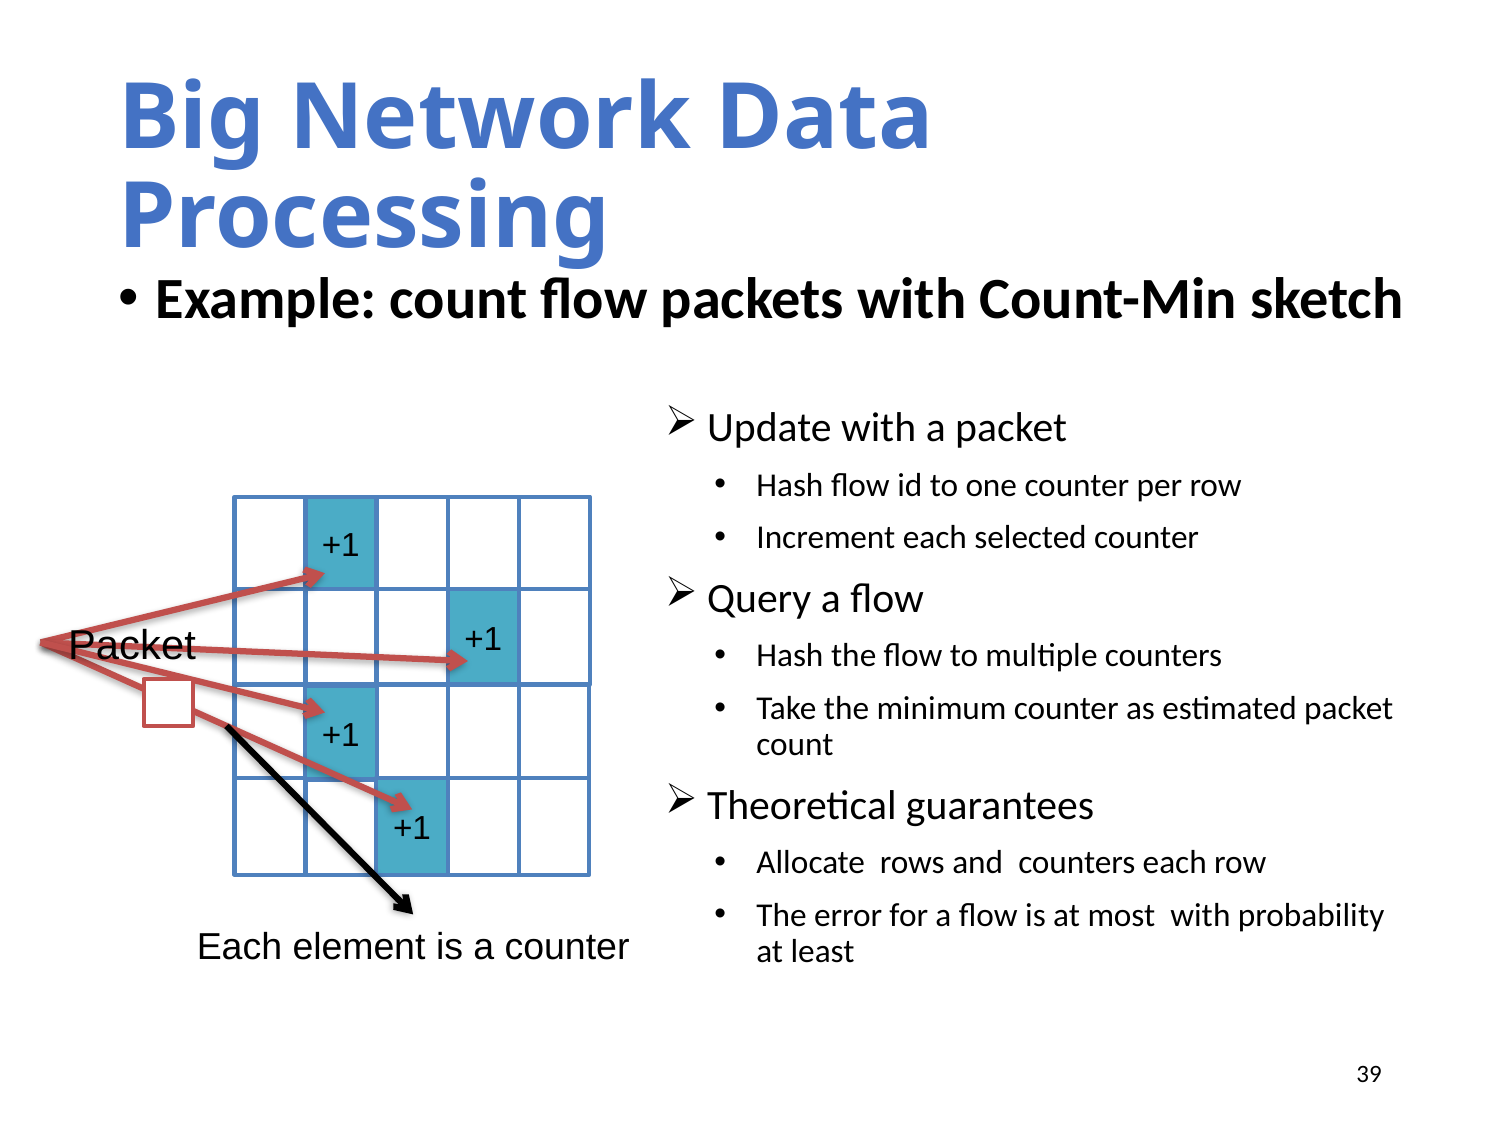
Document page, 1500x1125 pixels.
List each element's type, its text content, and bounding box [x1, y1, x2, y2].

slide_number 39 [1059, 1042, 1397, 1103]
text_box Example: count flow packets with Count-Min sketch [103, 261, 1463, 975]
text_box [40, 496, 664, 975]
title Big Network Data Processing [103, 59, 1397, 261]
